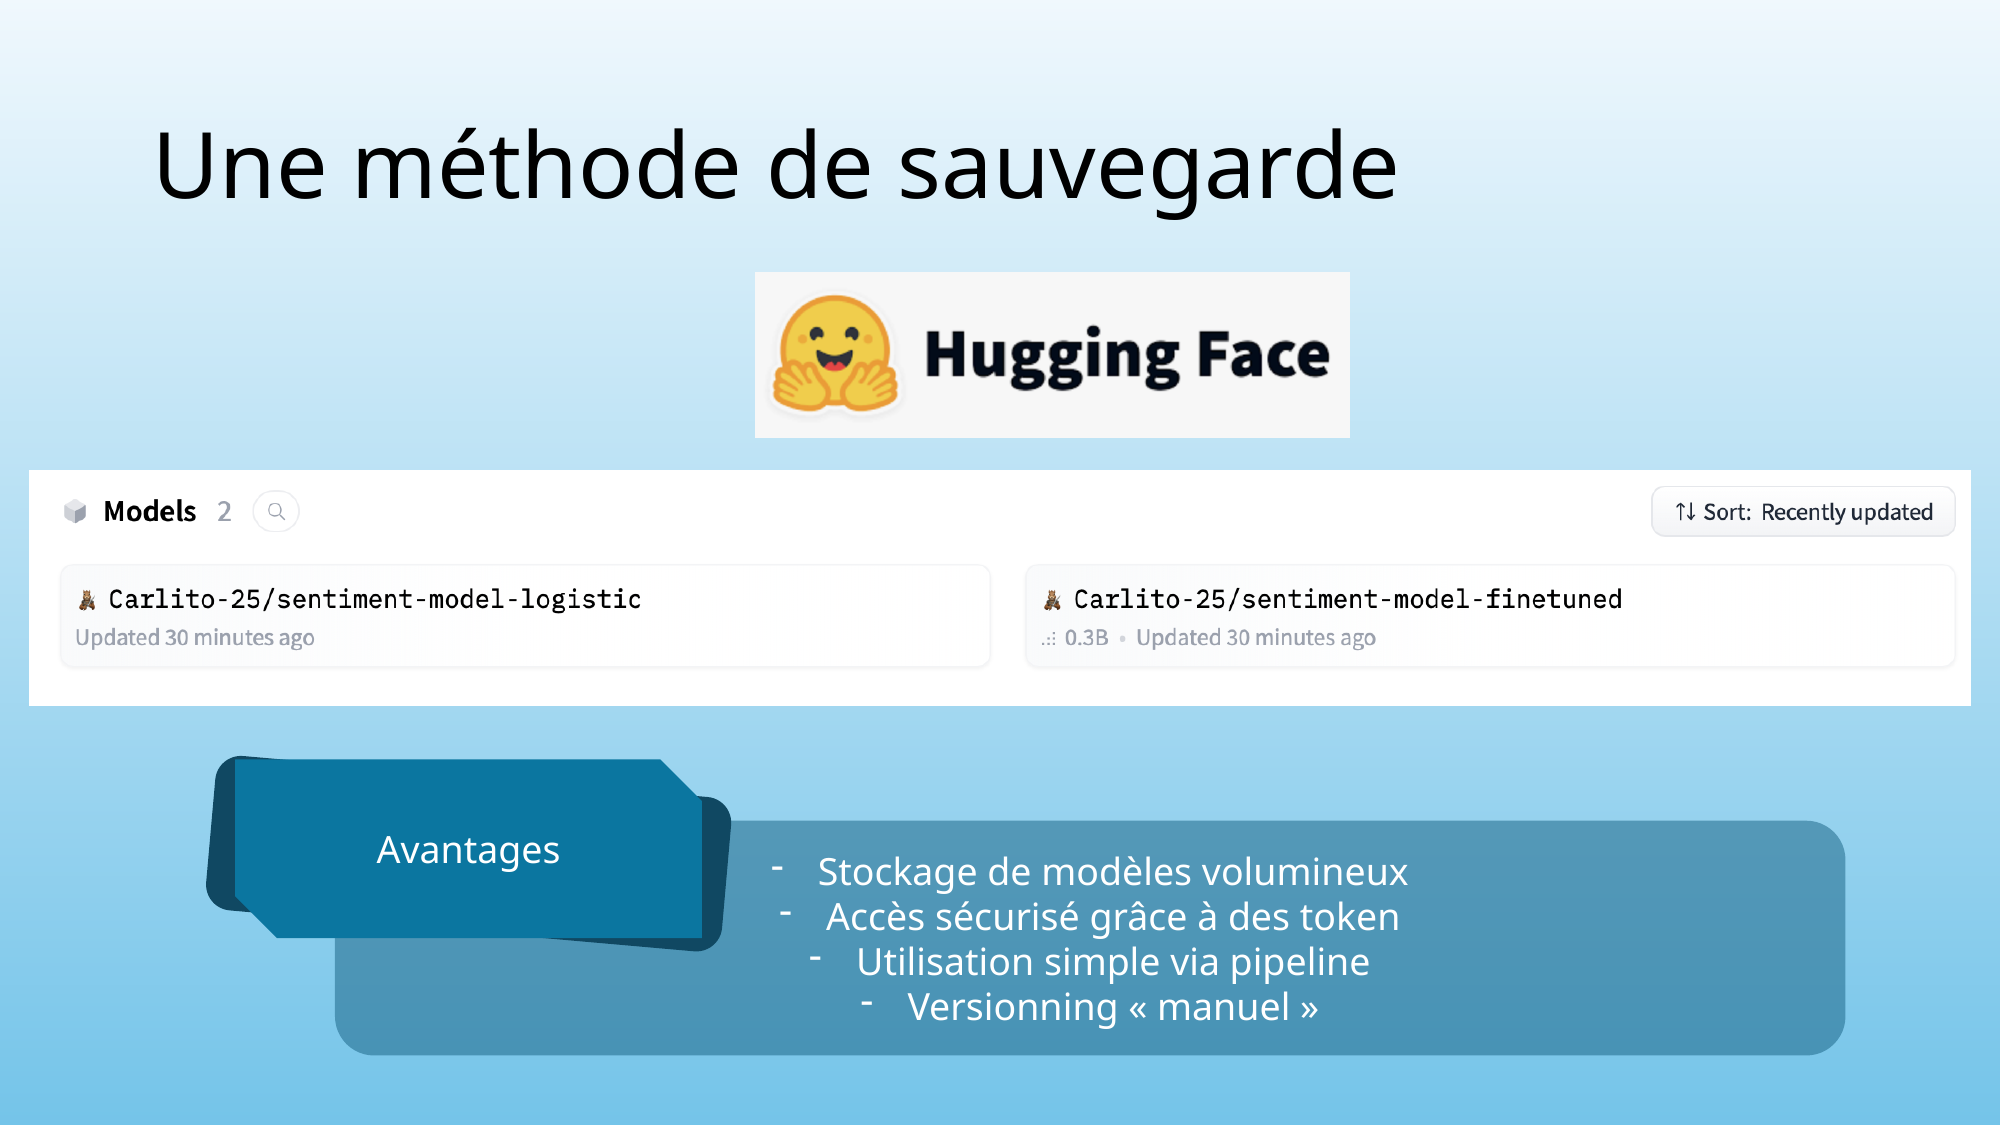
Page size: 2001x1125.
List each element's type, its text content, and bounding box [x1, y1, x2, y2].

picture [754, 272, 1351, 438]
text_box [209, 758, 729, 939]
text_box Stockage de modèles volumineux Accès sécurisé grâce à des token Utilisation simple via pipeline Versionning « manuel » [334, 820, 1846, 1056]
title Une méthode de sauvegarde [137, 59, 1863, 278]
picture [28, 470, 1971, 707]
